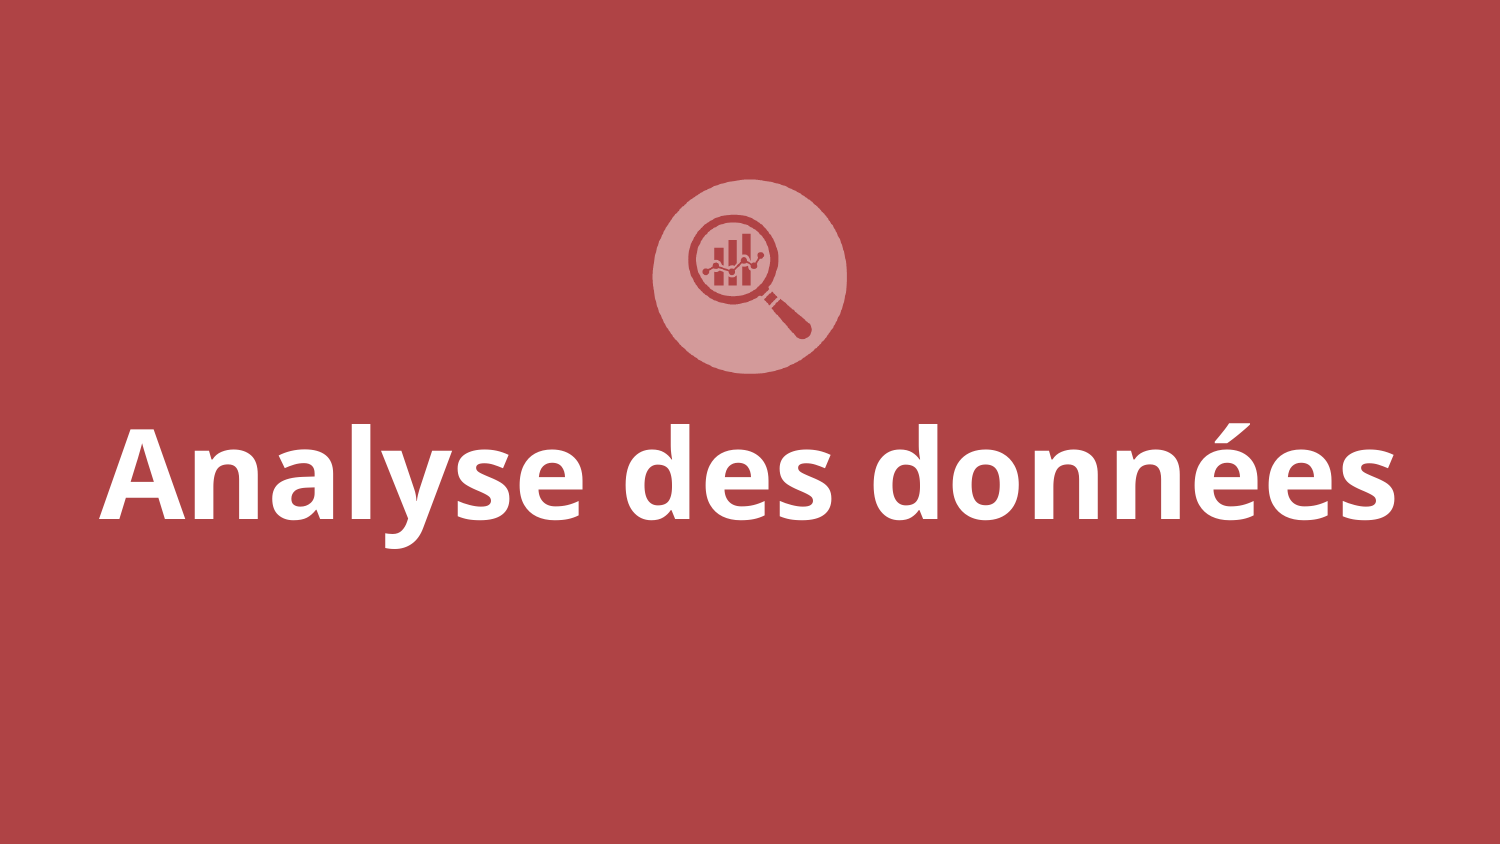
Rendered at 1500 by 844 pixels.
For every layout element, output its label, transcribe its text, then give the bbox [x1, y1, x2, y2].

picture [652, 179, 848, 375]
title Analyse des données [83, 322, 1417, 618]
